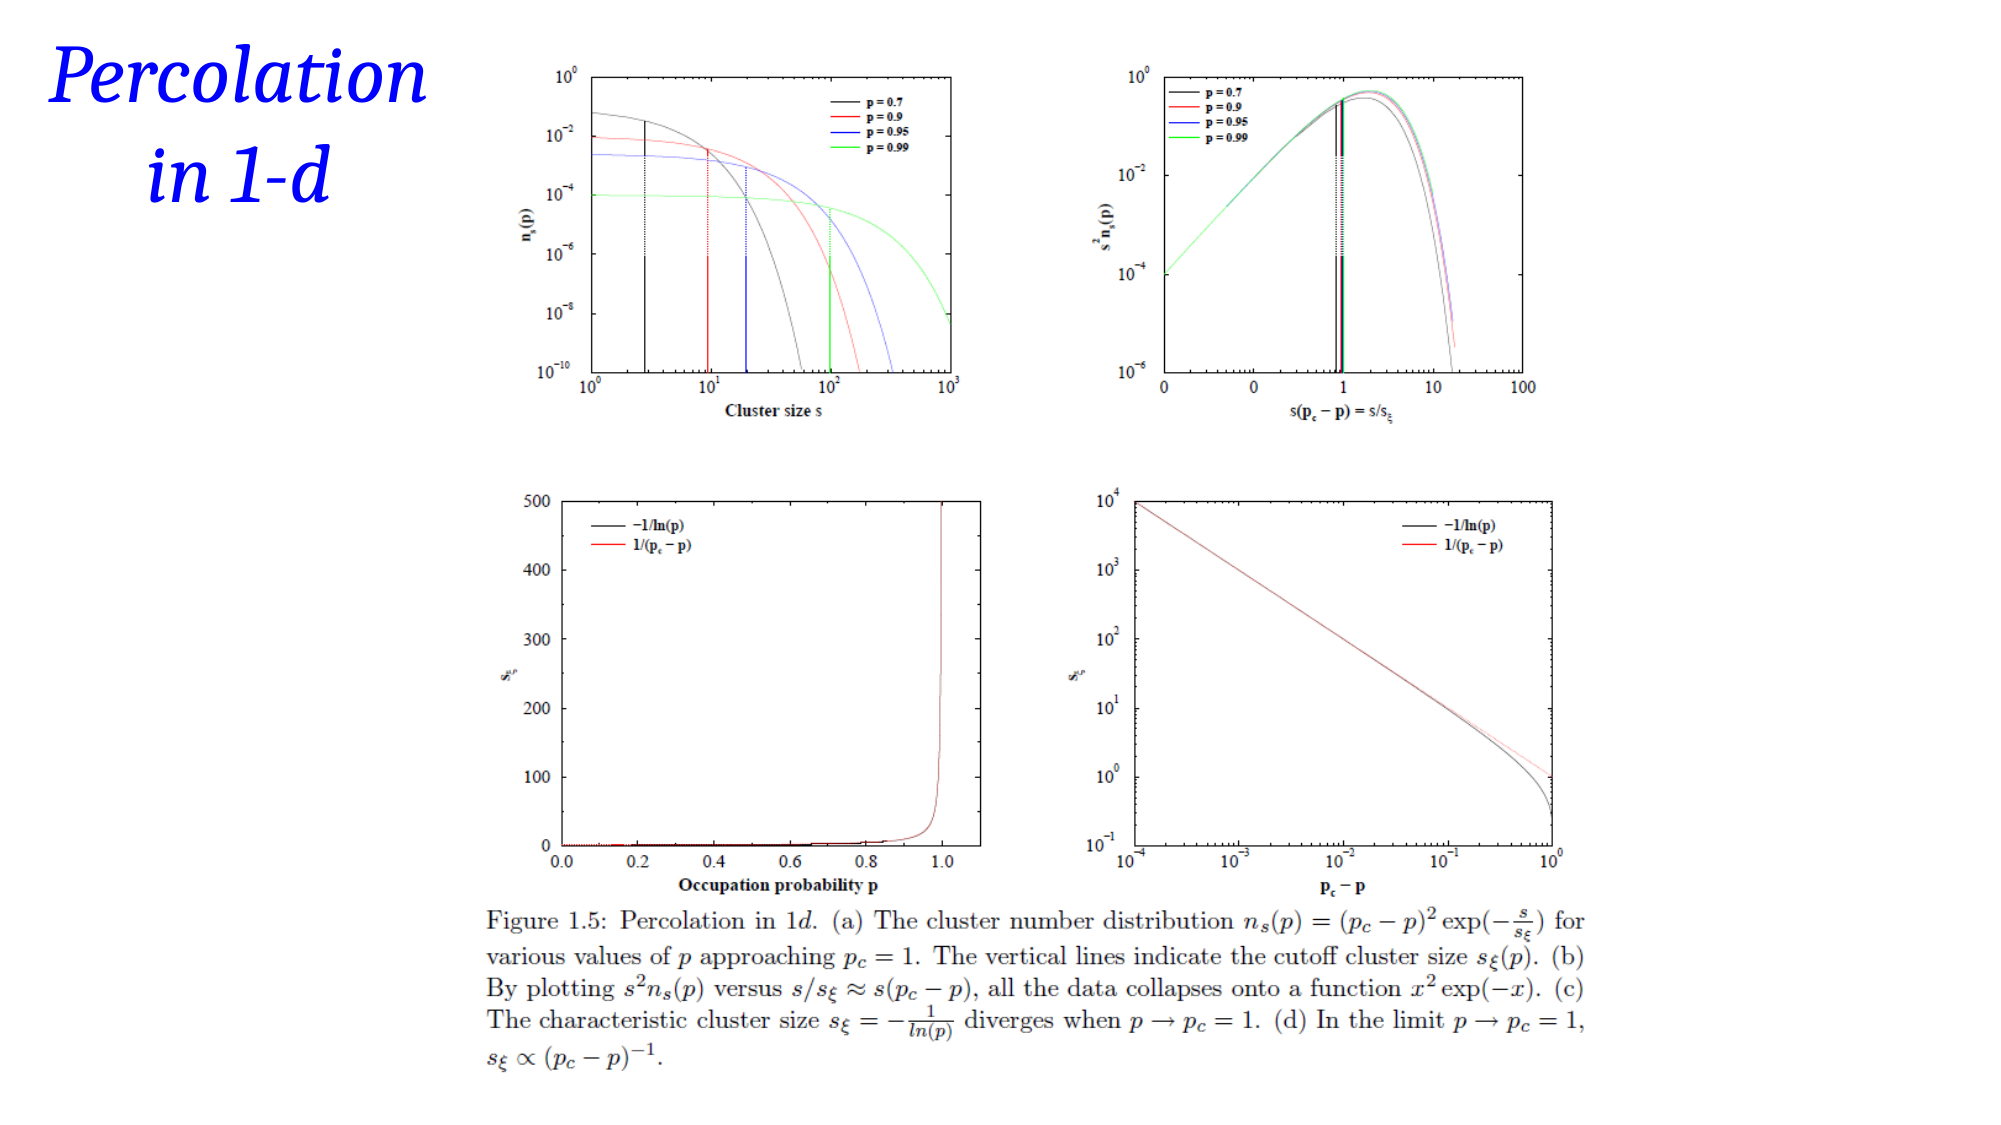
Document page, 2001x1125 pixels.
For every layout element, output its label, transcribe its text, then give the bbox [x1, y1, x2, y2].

text_box Percolation in 1-d [16, 12, 462, 227]
picture [443, 44, 1626, 1081]
